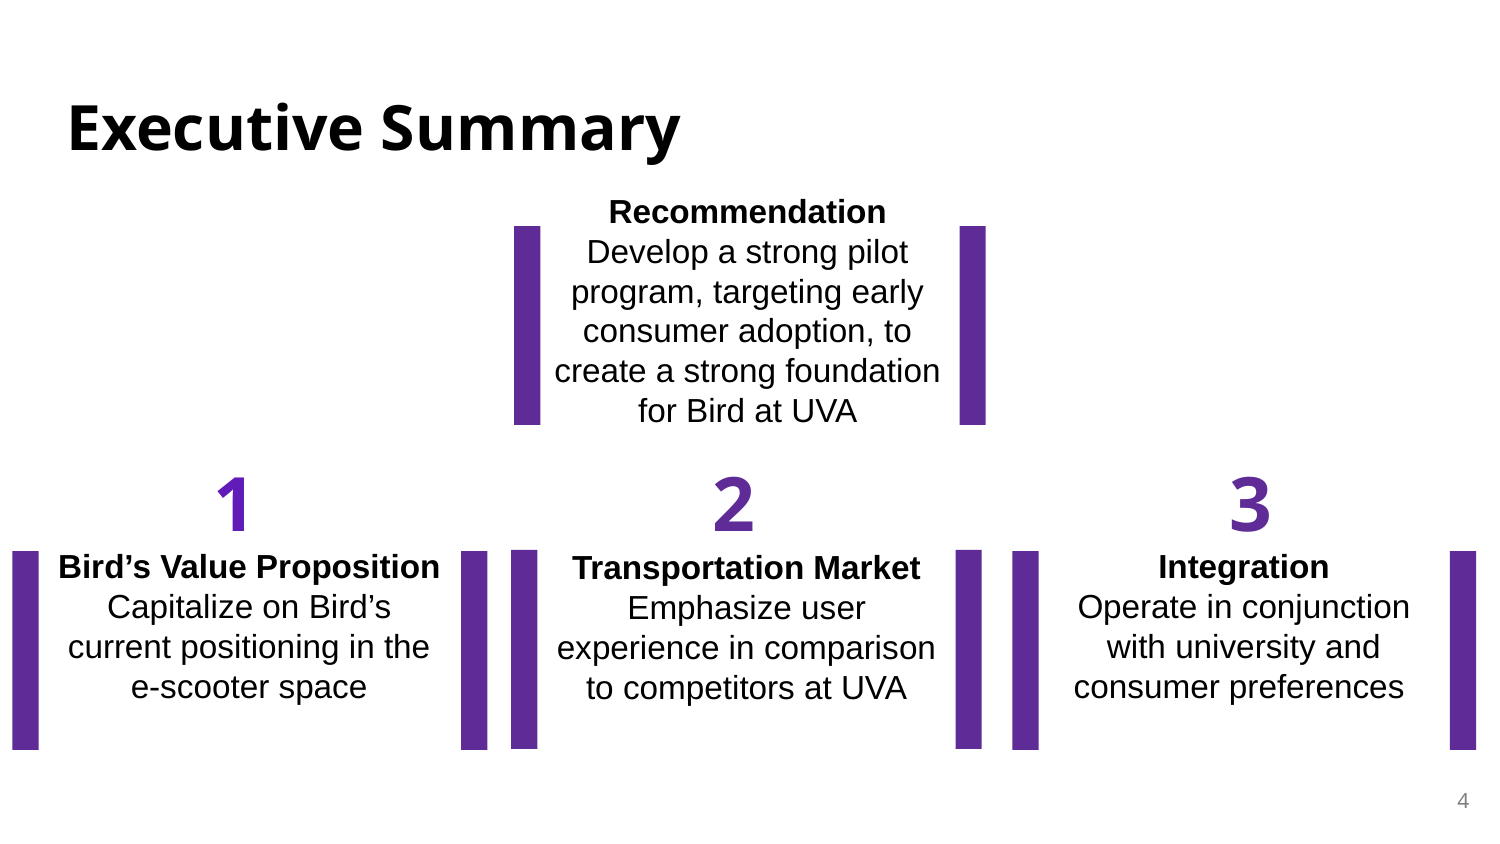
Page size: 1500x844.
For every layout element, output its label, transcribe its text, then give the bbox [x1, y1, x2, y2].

text_box [514, 226, 541, 425]
text_box 3 [1195, 441, 1324, 564]
text_box Transportation Market Emphasize user experience in comparison to competitors at UVA [539, 531, 954, 769]
text_box 2 [697, 441, 826, 564]
text_box [955, 549, 982, 749]
slide_number 4 [1394, 769, 1484, 834]
text_box Bird’s Value Proposition Capitalize on Bird’s current positioning in the e-scooter space [42, 530, 457, 768]
text_box Recommendation Develop a strong pilot program, targeting early consumer adoption, to create a strong foundation for Bird at UVA [533, 174, 963, 413]
title Executive Summary [51, 72, 1449, 176]
text_box Integration Operate in conjunction with university and consumer preferences [1037, 530, 1451, 769]
text_box [1012, 551, 1037, 750]
text_box [959, 226, 986, 425]
text_box [511, 549, 538, 749]
text_box [1451, 551, 1477, 750]
text_box [461, 551, 488, 750]
text_box [12, 551, 39, 750]
text_box 1 [198, 441, 327, 564]
